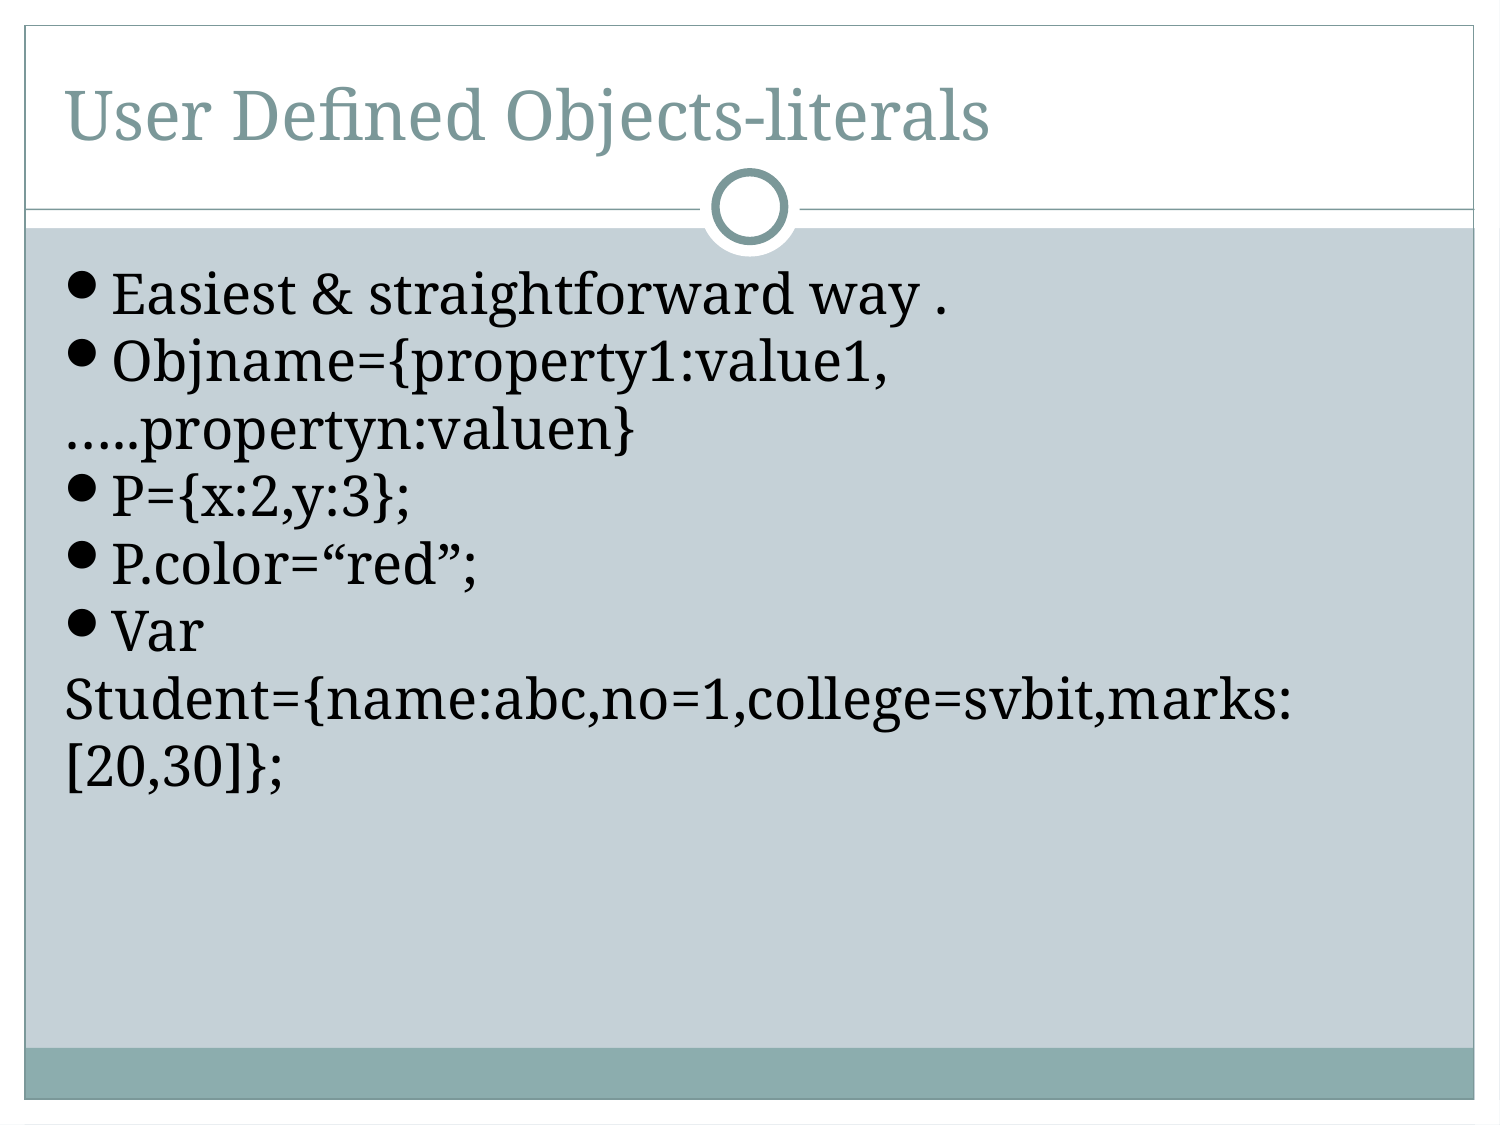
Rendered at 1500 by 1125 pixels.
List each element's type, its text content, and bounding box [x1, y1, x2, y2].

text_box Easiest & straightforward way . Objname={property1:value1,…..propertyn:valuen} P={x:2,y:3}; P.color=“red”; Var Student={name:abc,no=1,college=svbit,marks:[20,30]}; [49, 250, 1445, 1001]
text_box User Defined Objects-literals [49, 37, 1450, 162]
